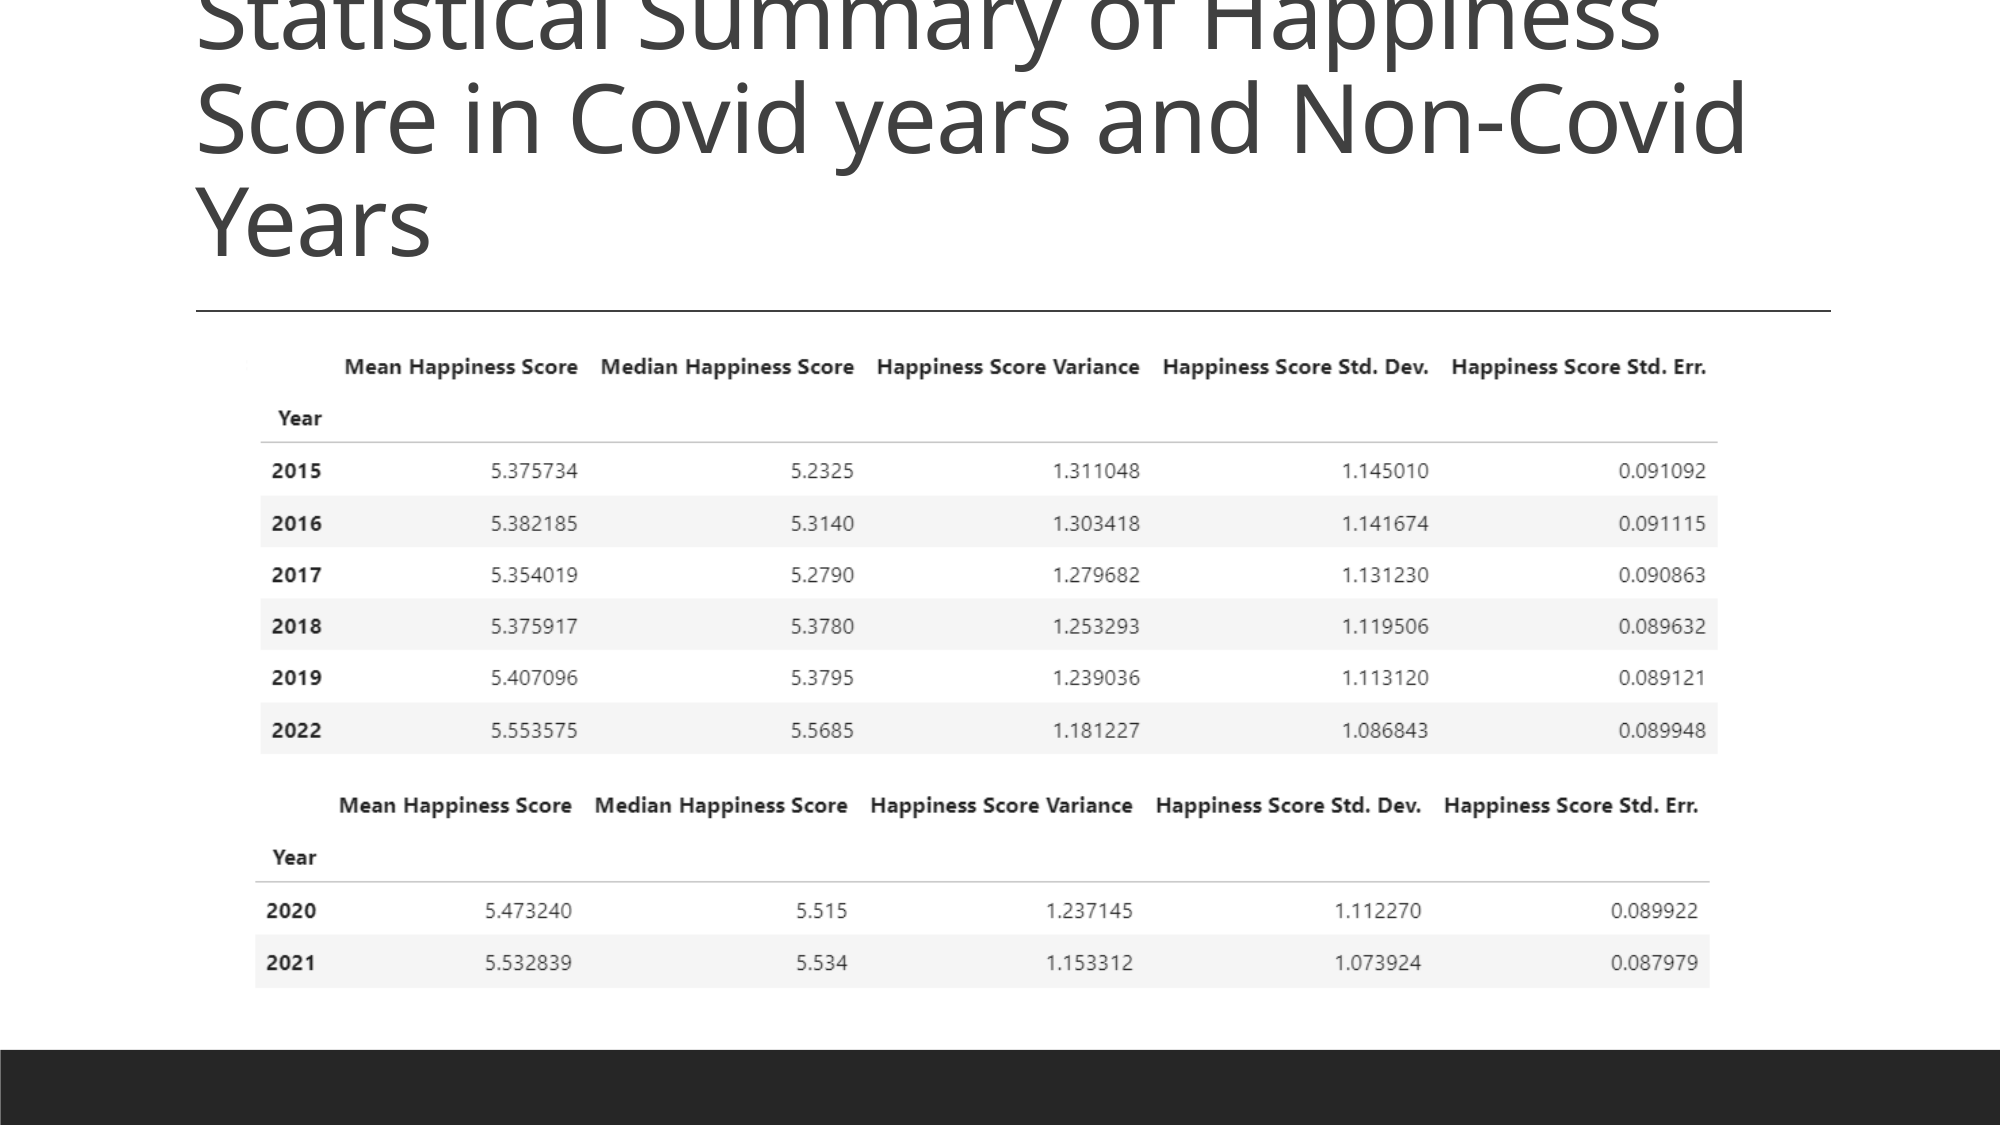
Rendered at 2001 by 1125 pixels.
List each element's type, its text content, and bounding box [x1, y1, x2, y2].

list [246, 338, 1787, 770]
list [246, 779, 1738, 1010]
title Statistical Summary of Happiness Score in Covid years and Non-Covid Years [180, 47, 1830, 285]
